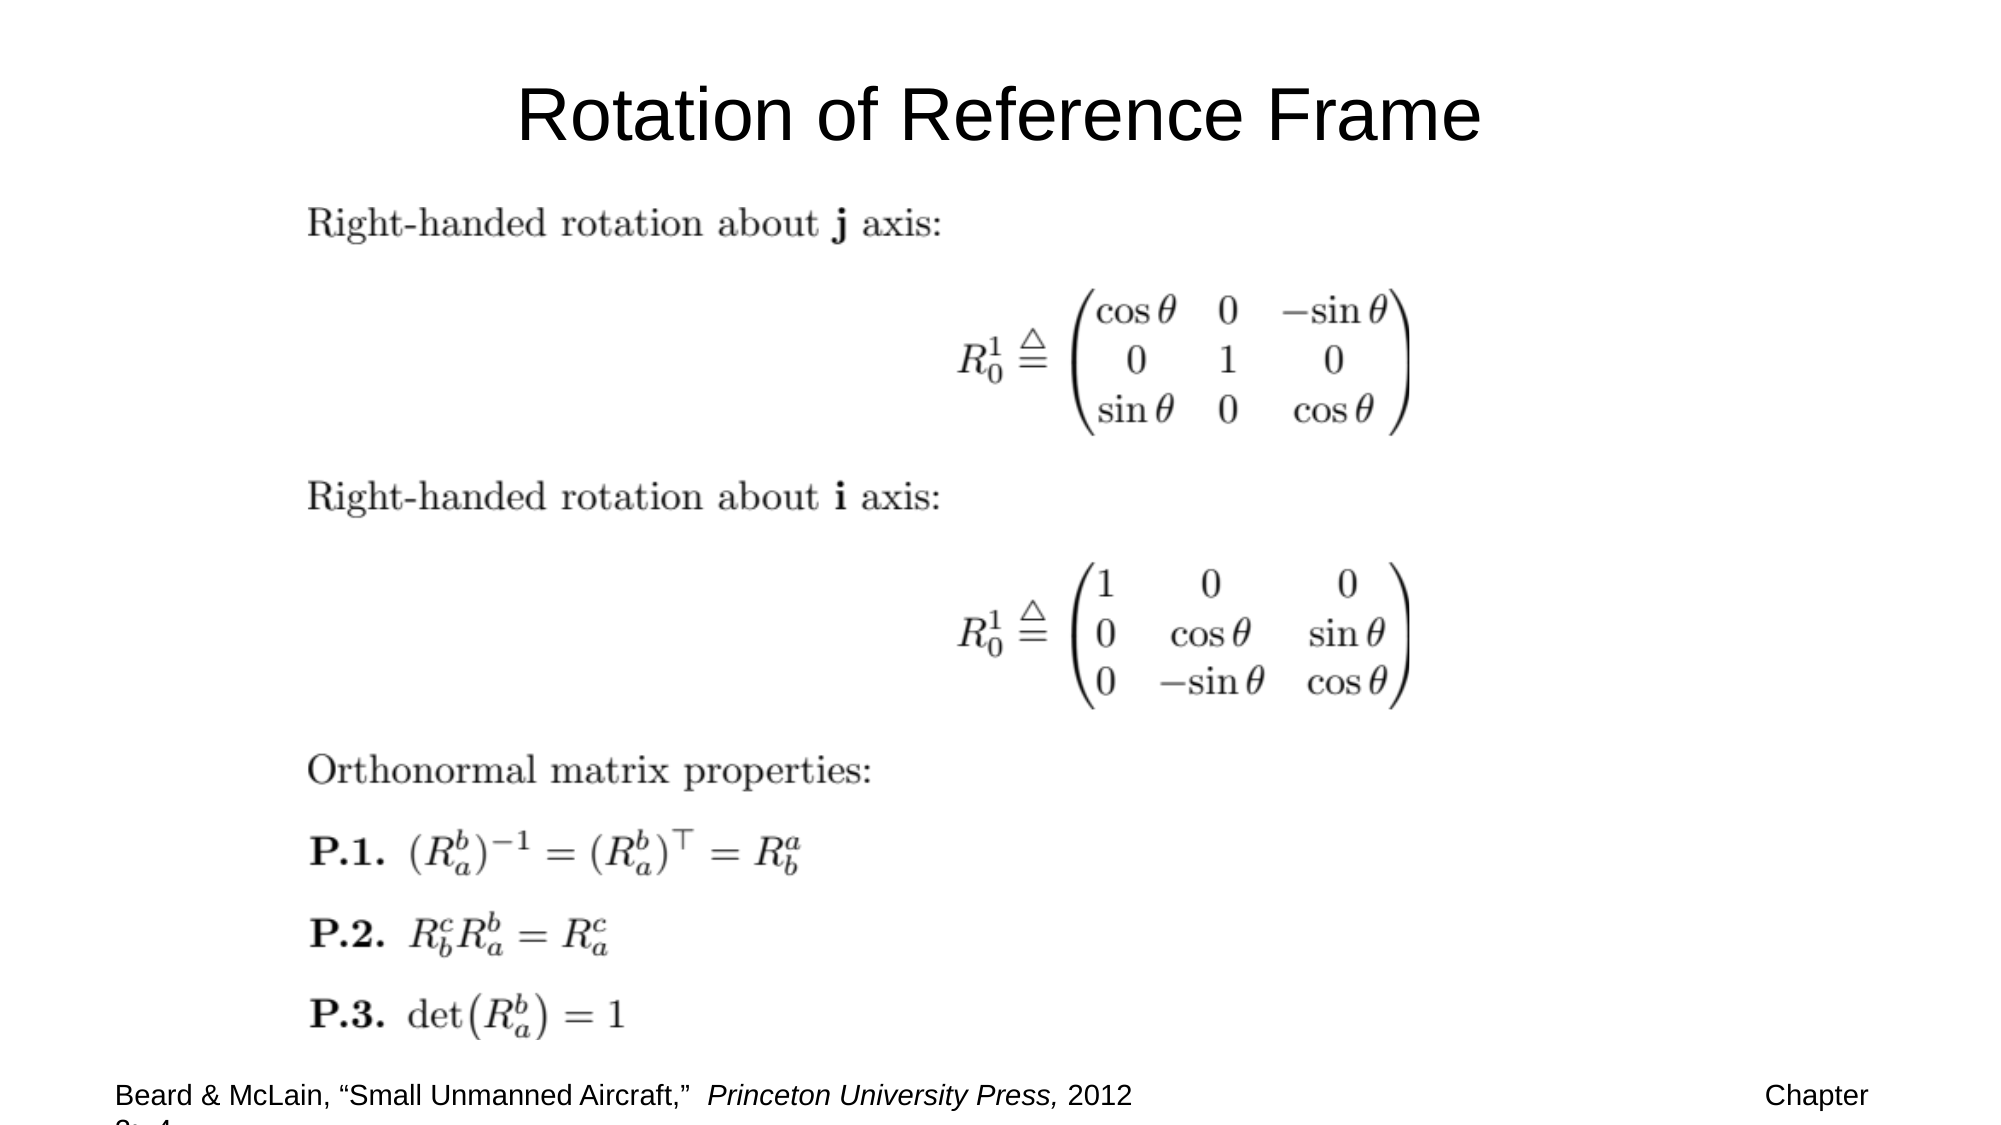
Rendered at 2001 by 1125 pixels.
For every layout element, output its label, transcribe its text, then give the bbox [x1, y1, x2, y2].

picture [307, 207, 1410, 1040]
title Rotation of Reference Frame [324, 44, 1676, 177]
